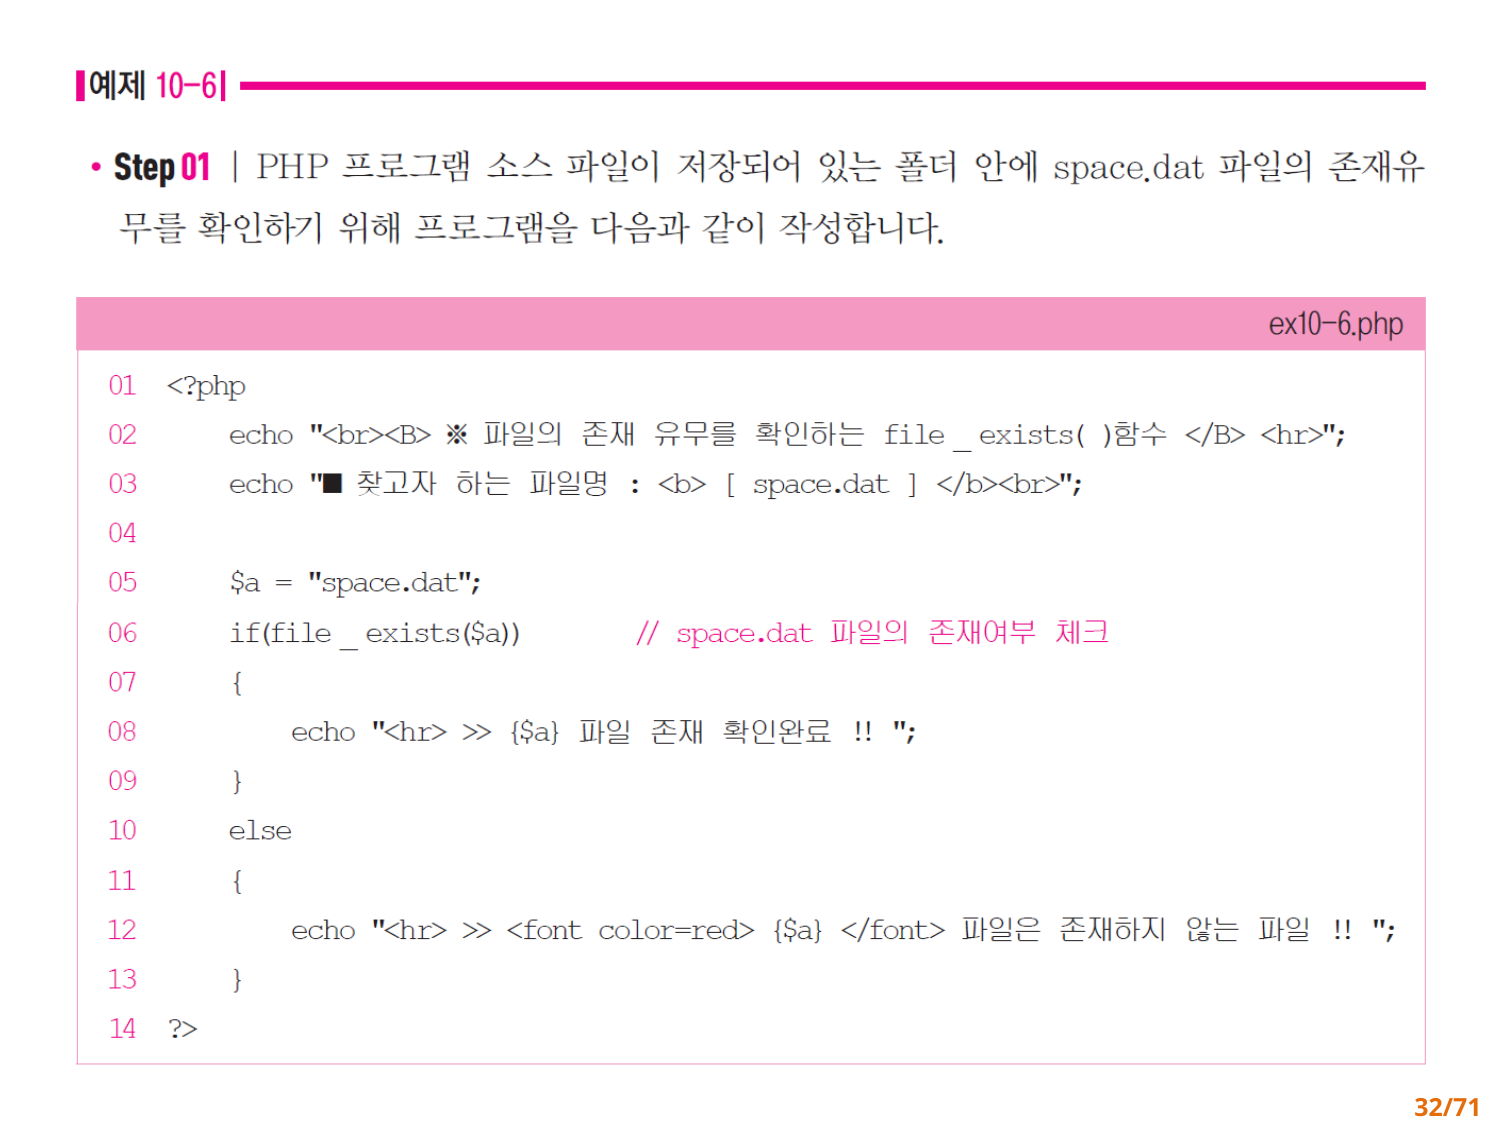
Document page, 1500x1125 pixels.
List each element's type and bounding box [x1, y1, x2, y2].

text_box [55, 54, 1445, 1083]
